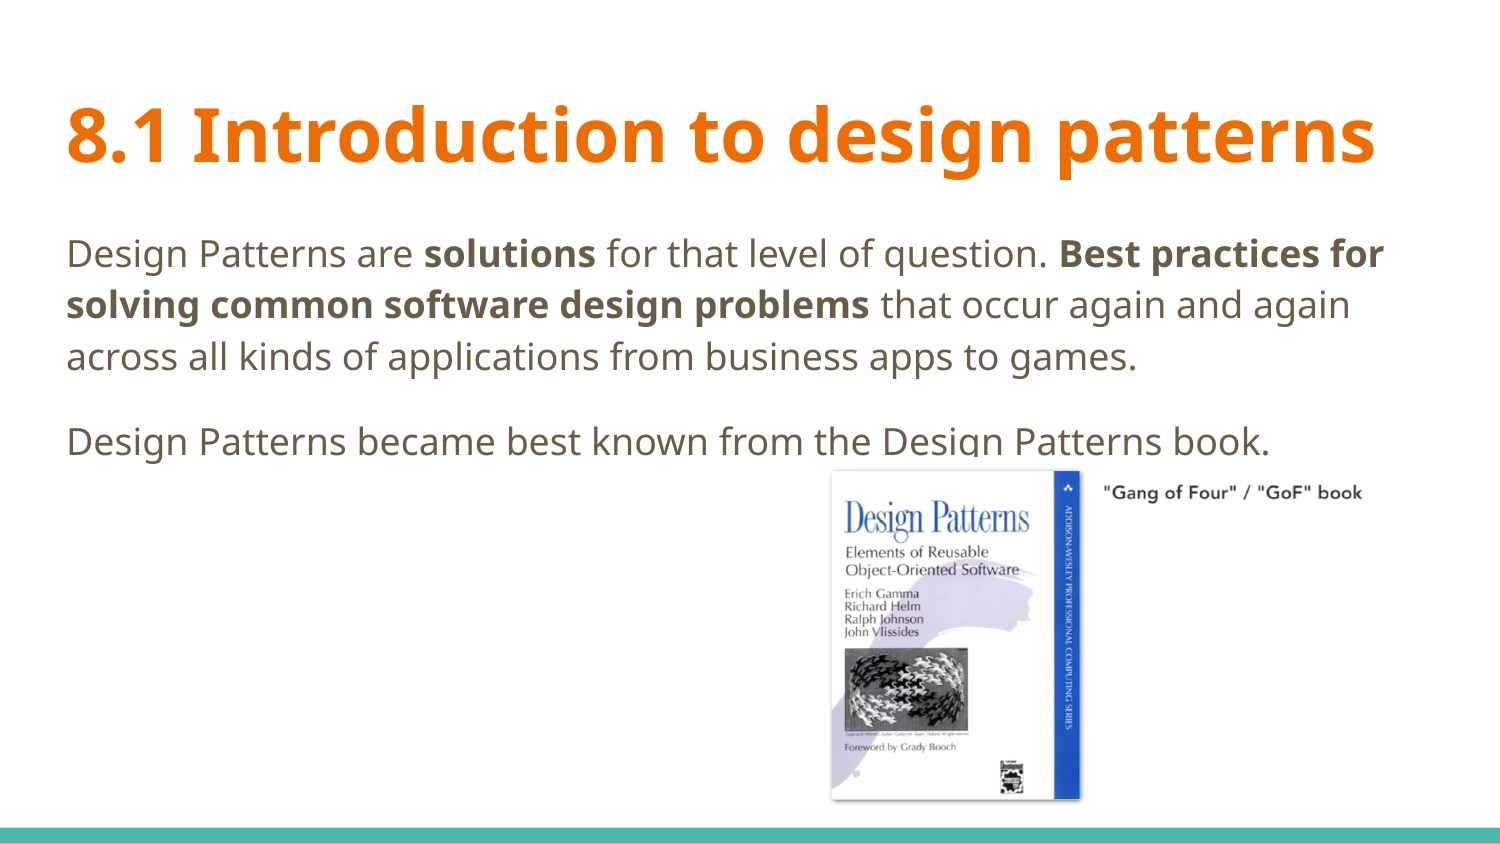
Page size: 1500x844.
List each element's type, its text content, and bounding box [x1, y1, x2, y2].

title 8.1 Introduction to design patterns [51, 72, 1449, 189]
list Design Patterns are solutions for that level of question. Best practices for solving common software design problems that occur again and again across all kinds of applications from business apps to games. Design Patterns became best known from the Design Patterns book. [51, 207, 1449, 750]
picture [818, 457, 1388, 820]
